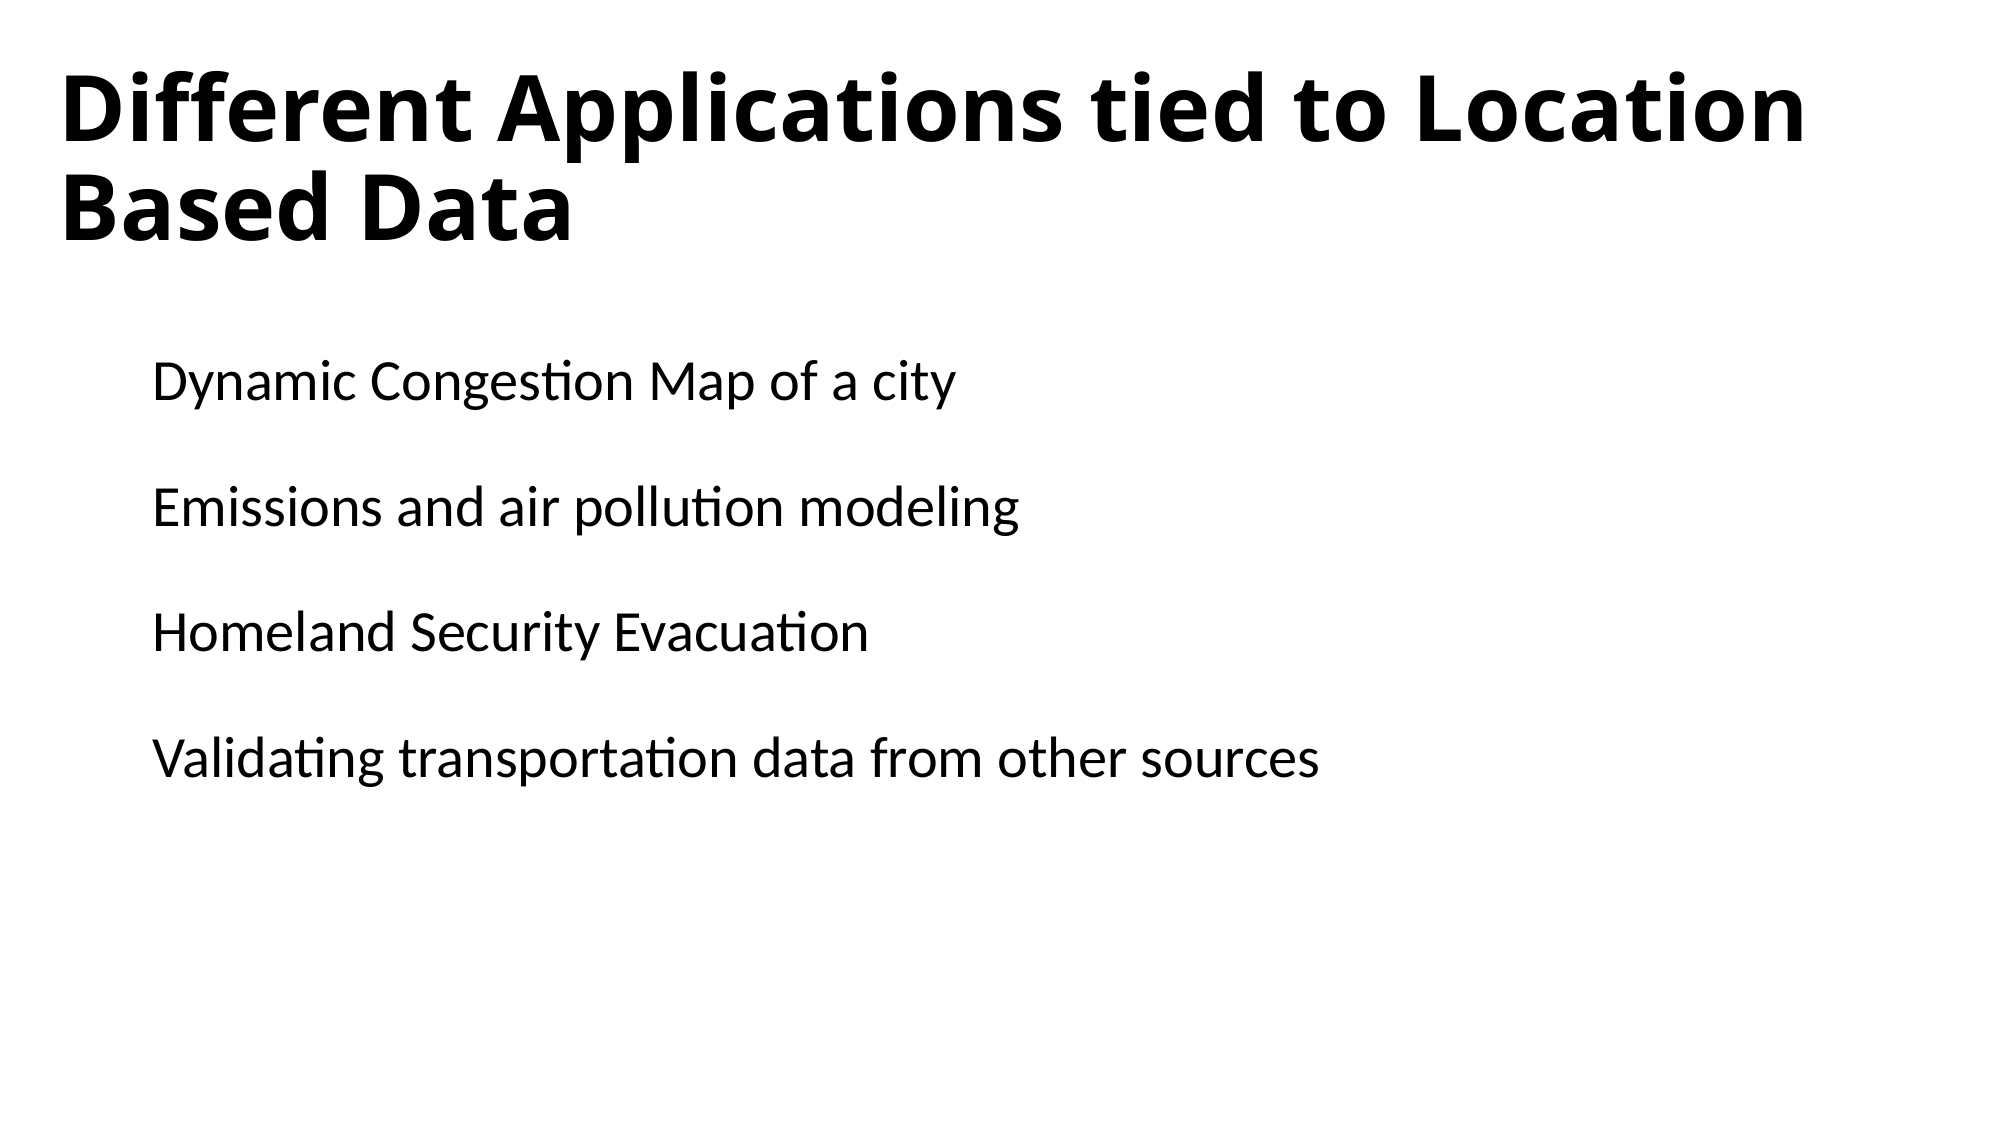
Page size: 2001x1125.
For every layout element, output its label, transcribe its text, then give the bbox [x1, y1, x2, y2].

list Dynamic Congestion Map of a city Emissions and air pollution modeling Homeland Security Evacuation Validating transportation data from other sources [137, 299, 1863, 1014]
title Different Applications tied to Location Based Data [43, 52, 1927, 270]
